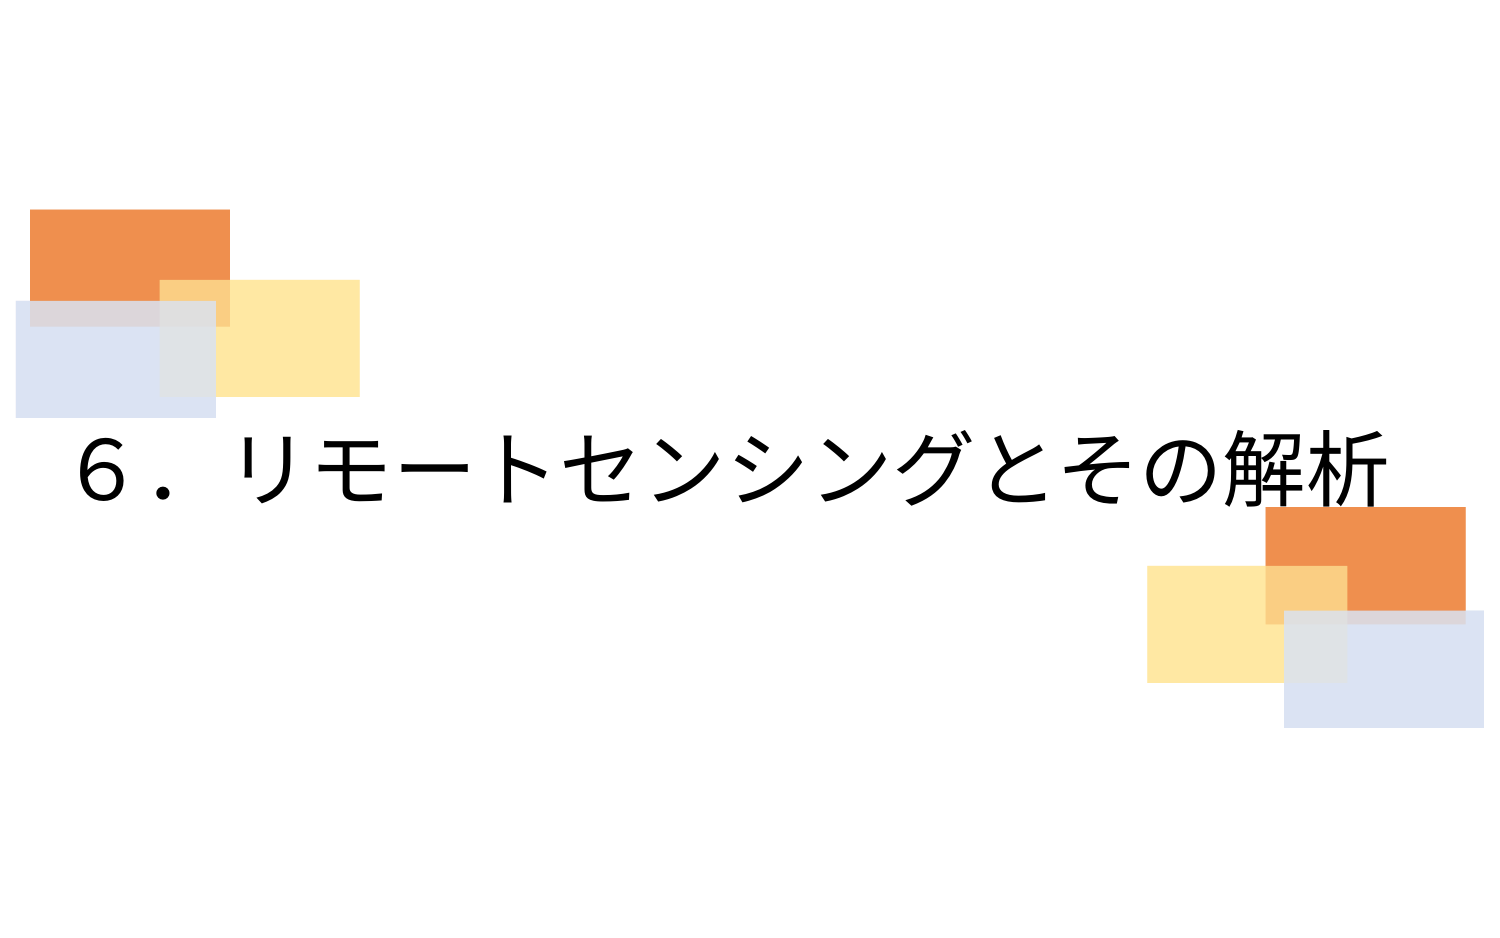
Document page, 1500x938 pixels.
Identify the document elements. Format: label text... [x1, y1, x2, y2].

text_box [15, 300, 217, 419]
text_box [1146, 565, 1348, 684]
text_box [1265, 506, 1467, 610]
text_box [159, 279, 361, 398]
text_box [29, 208, 231, 300]
text_box ６．リモートセンシングとその解析 [45, 409, 1405, 524]
text_box [1283, 610, 1485, 729]
